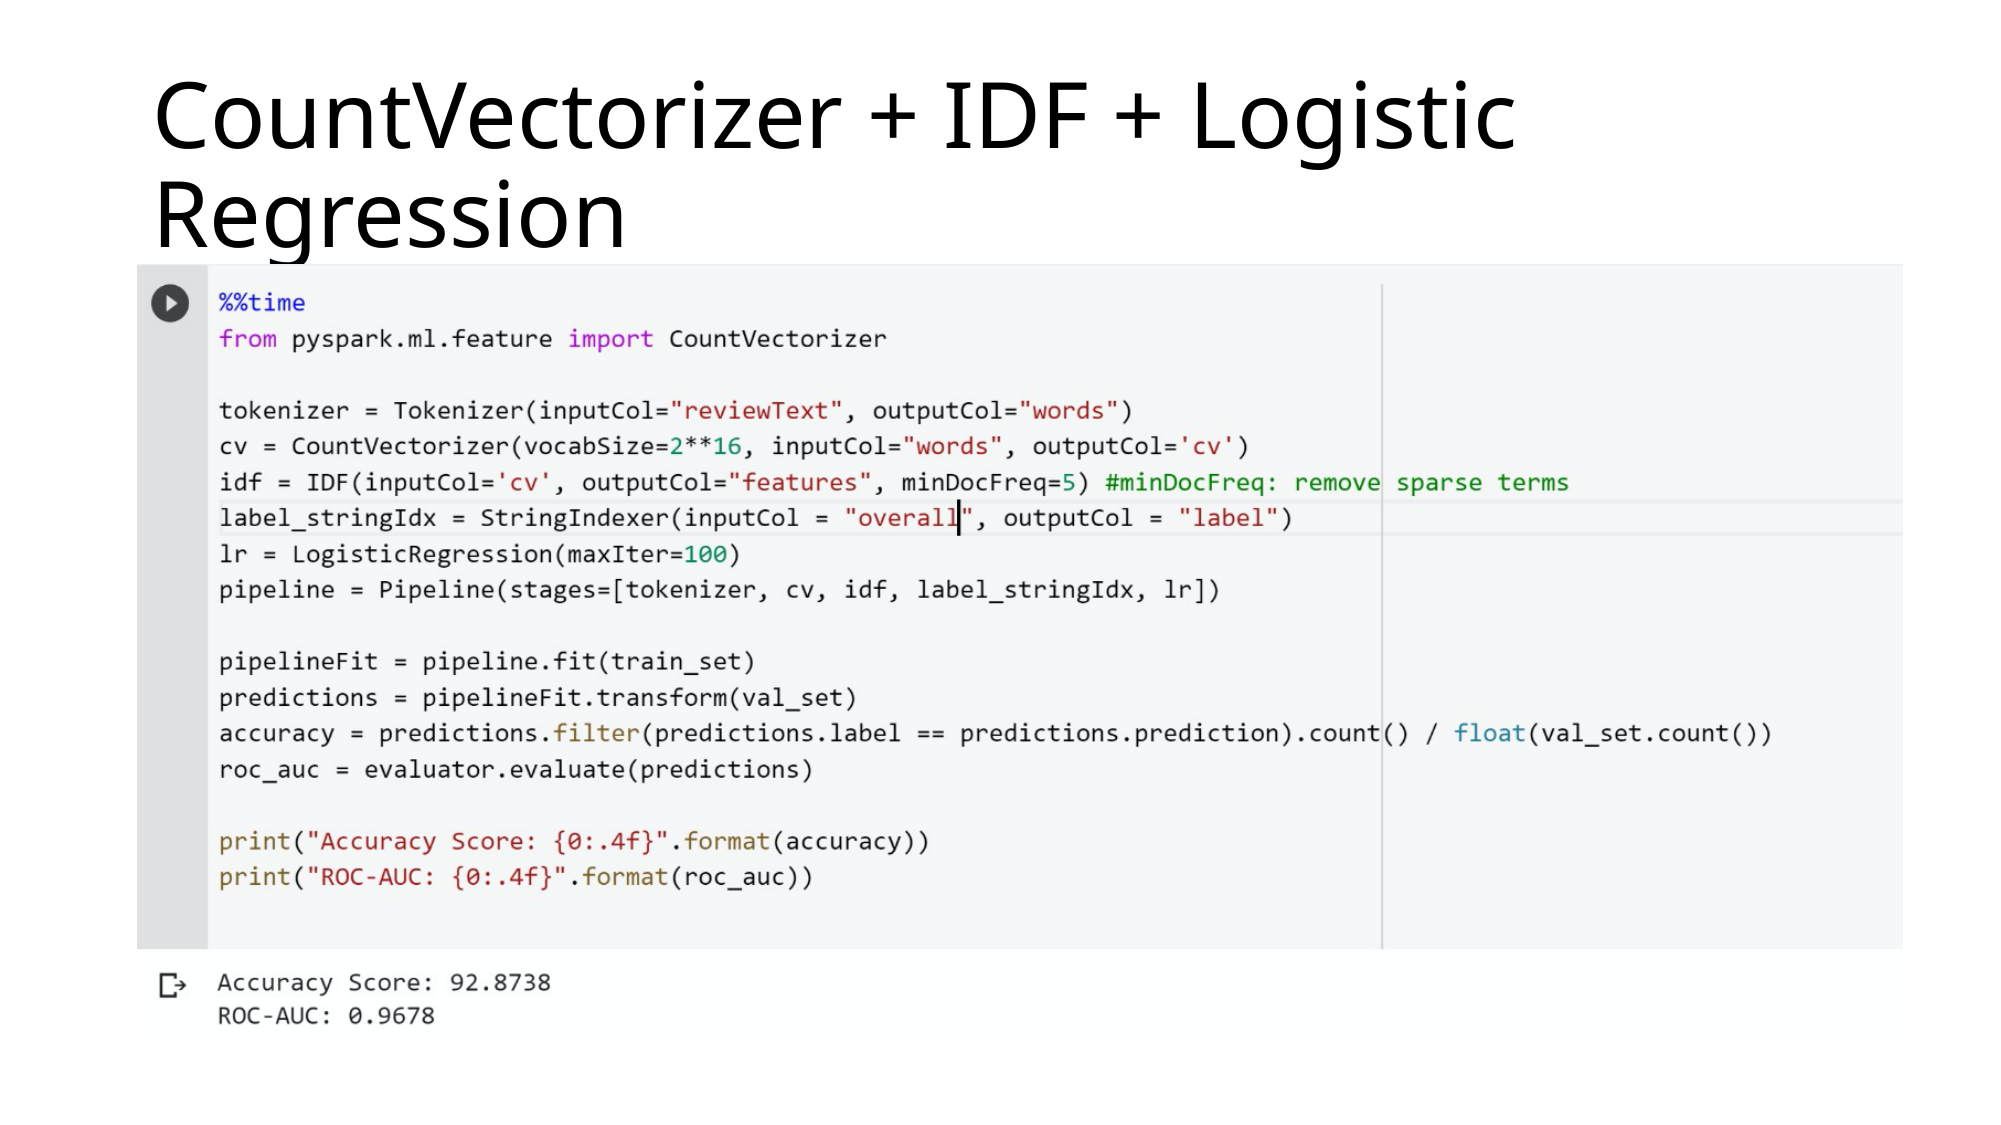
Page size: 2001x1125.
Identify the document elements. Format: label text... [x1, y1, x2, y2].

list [137, 264, 1903, 1042]
title CountVectorizer + IDF + Logistic Regression [137, 59, 1863, 264]
